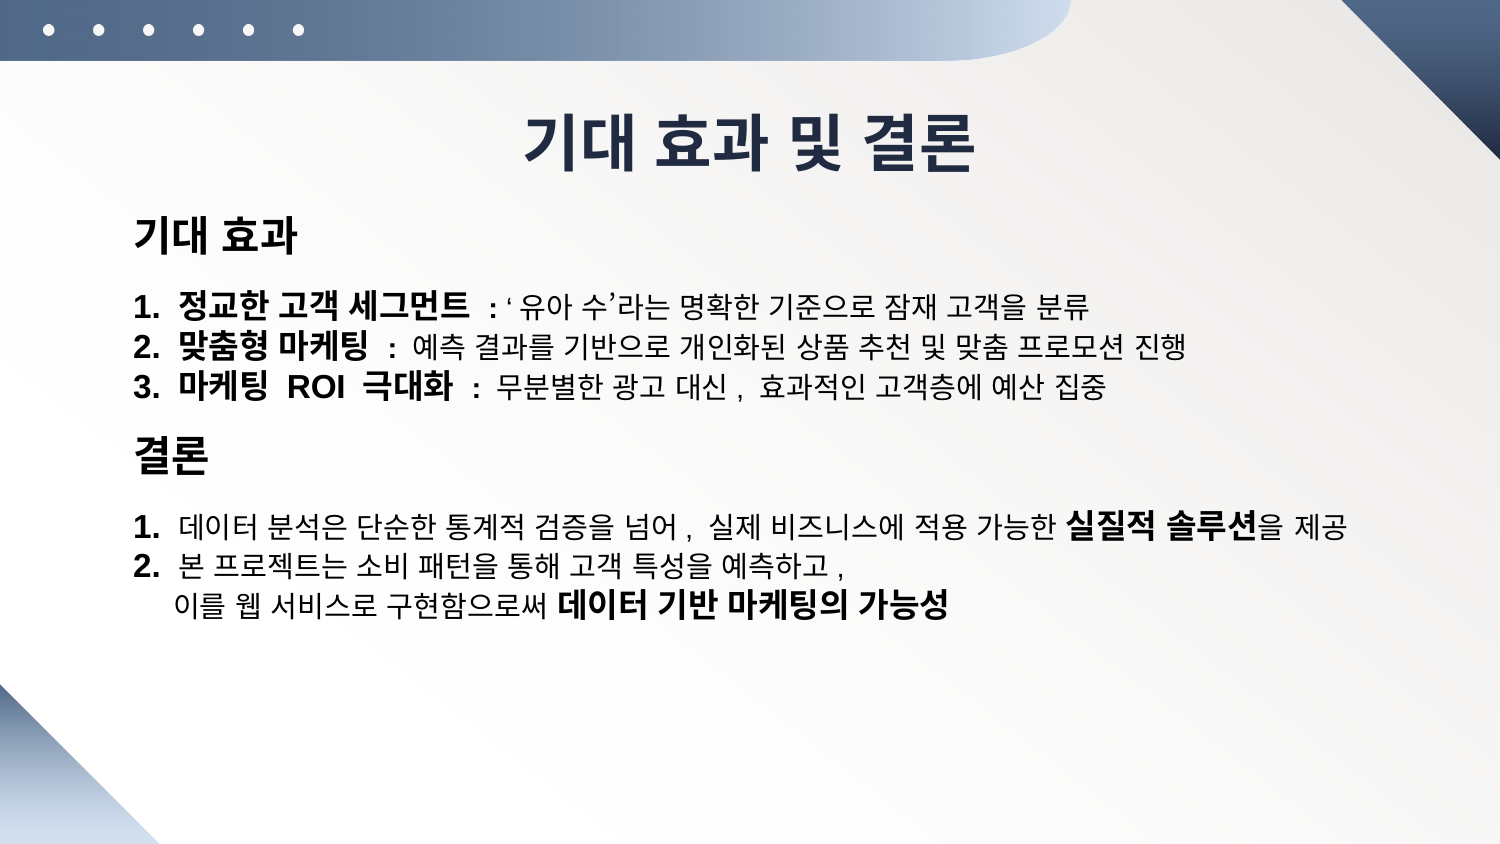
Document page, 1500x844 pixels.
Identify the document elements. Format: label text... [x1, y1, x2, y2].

picture [0, 0, 1500, 844]
title 기대 효과 및 결론 [118, 88, 1382, 183]
text_box 기대 효과 1. 정교한 고객 세그먼트 : ‘유아 수’라는 명확한 기준으로 잠재 고객을 분류 2. 맞춤형 마케팅 : 예측 결과를 기반으로 개인화된 상품 추천 및 맞춤 프로모션 진행 3. 마케팅 ROI 극대화 : 무분별한 광고 대신, 효과적인 고객층에 예산 집중 결론 1. 데이터 분석은 단순한 통계적 검증을 넘어, 실제 비즈니스에 적용 가능한 실질적 솔루션을 제공 2. 본 프로젝트는 소비 패턴을 통해 고객 특성을 예측하고, 이를 웹 서비스로 구현함으로써 데이터 기반 마케팅의 가능성 [118, 195, 1500, 756]
